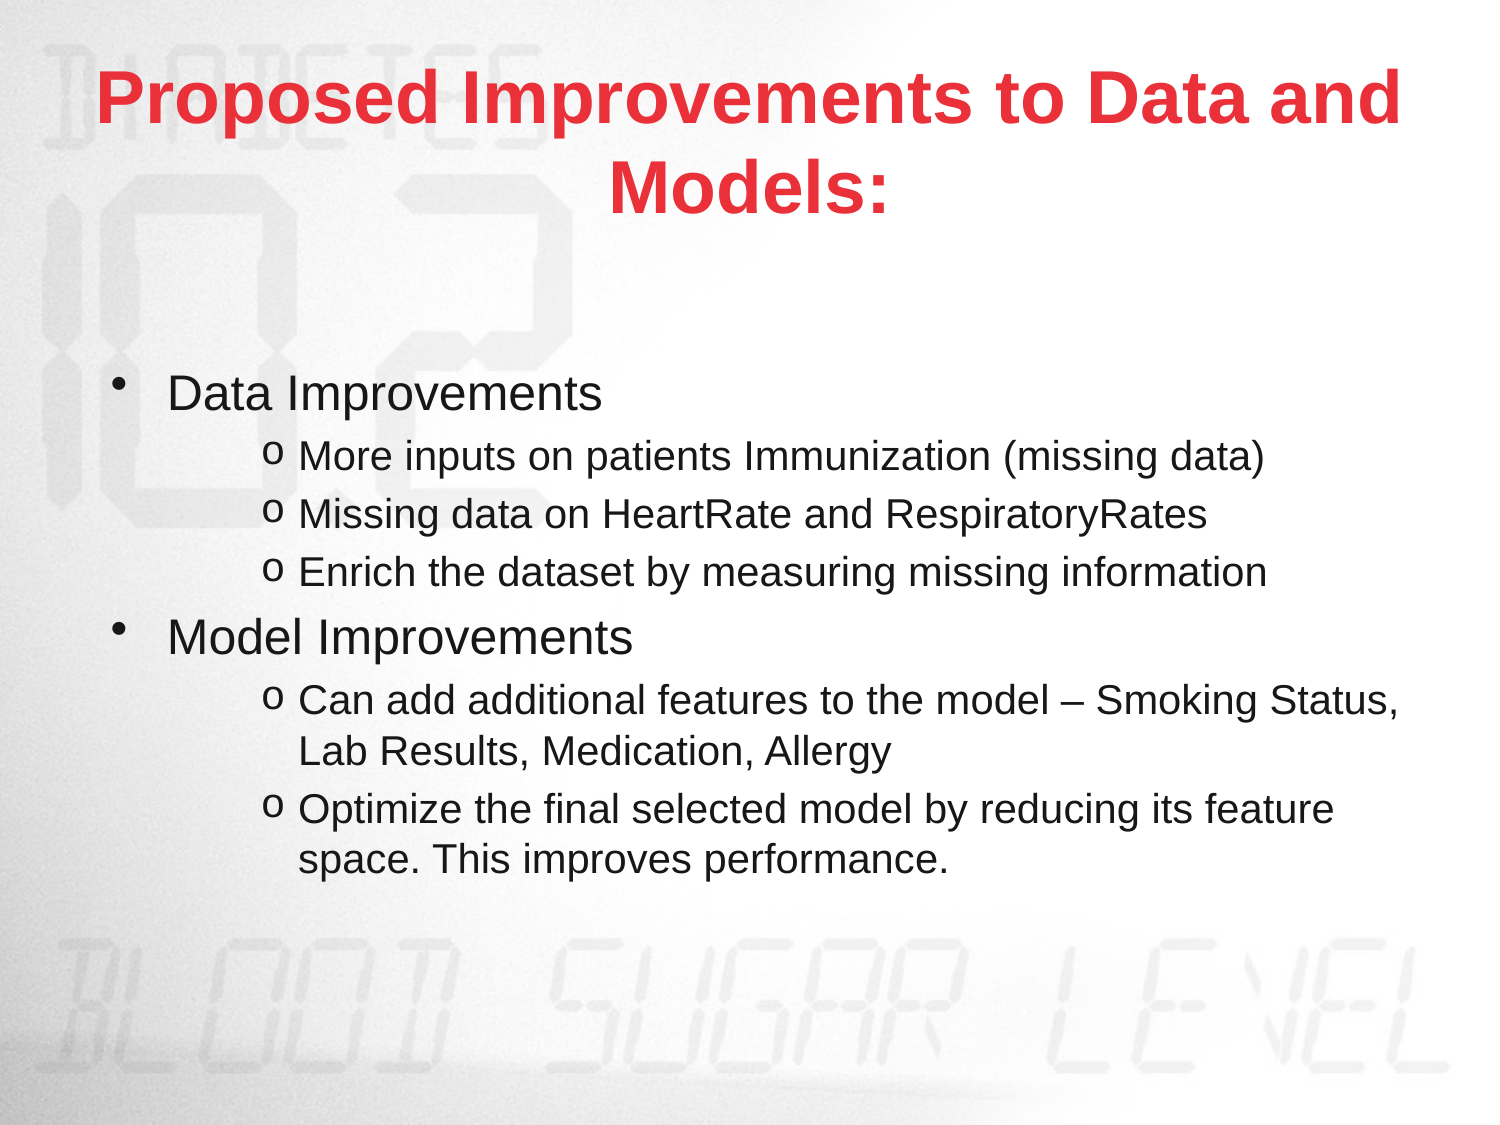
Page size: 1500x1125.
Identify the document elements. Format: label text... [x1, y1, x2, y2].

picture [0, 0, 1500, 1125]
title Proposed Improvements to Data and Models: [75, 45, 1425, 233]
list Data Improvements More inputs on patients Immunization (missing data) Missing data on HeartRate and RespiratoryRates Enrich the dataset by measuring missing information Model Improvements Can add additional features to the model – Smoking Status, Lab Results, Medication, Allergy Optimize the final selected model by reducing its feature space. This improves performance. [95, 282, 1425, 1049]
